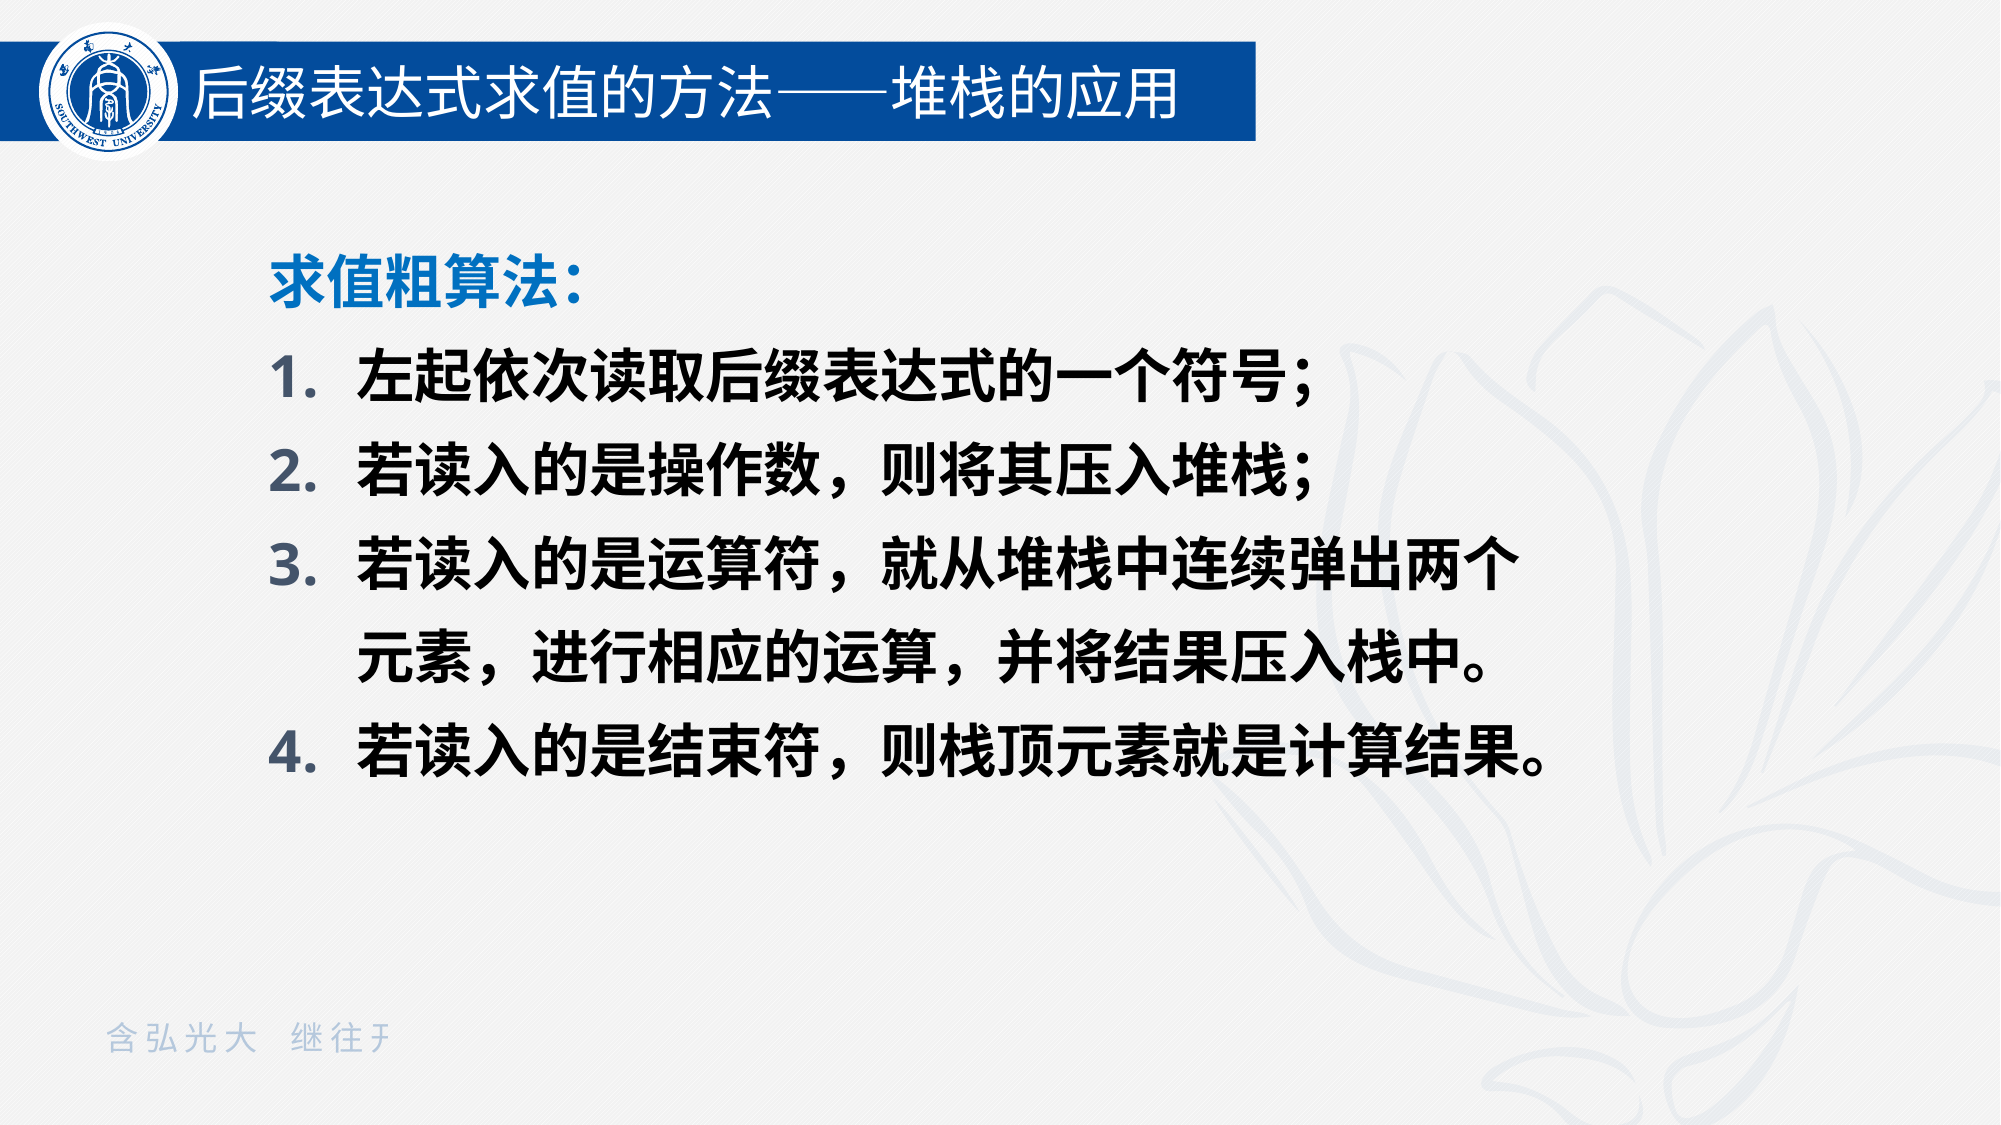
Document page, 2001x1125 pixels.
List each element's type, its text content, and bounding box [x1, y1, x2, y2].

text_box 求值粗算法： 左起依次读取后缀表达式的一个符号； 若读入的是操作数，则将其压入堆栈； 若读入的是运算符，就从堆栈中连续弹出两个元素，进行相应的运算，并将结果压入栈中。 若读入的是结束符，则栈顶元素就是计算结果。 [253, 214, 1565, 1089]
list 后缀表达式求值的方法——堆栈的应用 [180, 41, 1256, 141]
